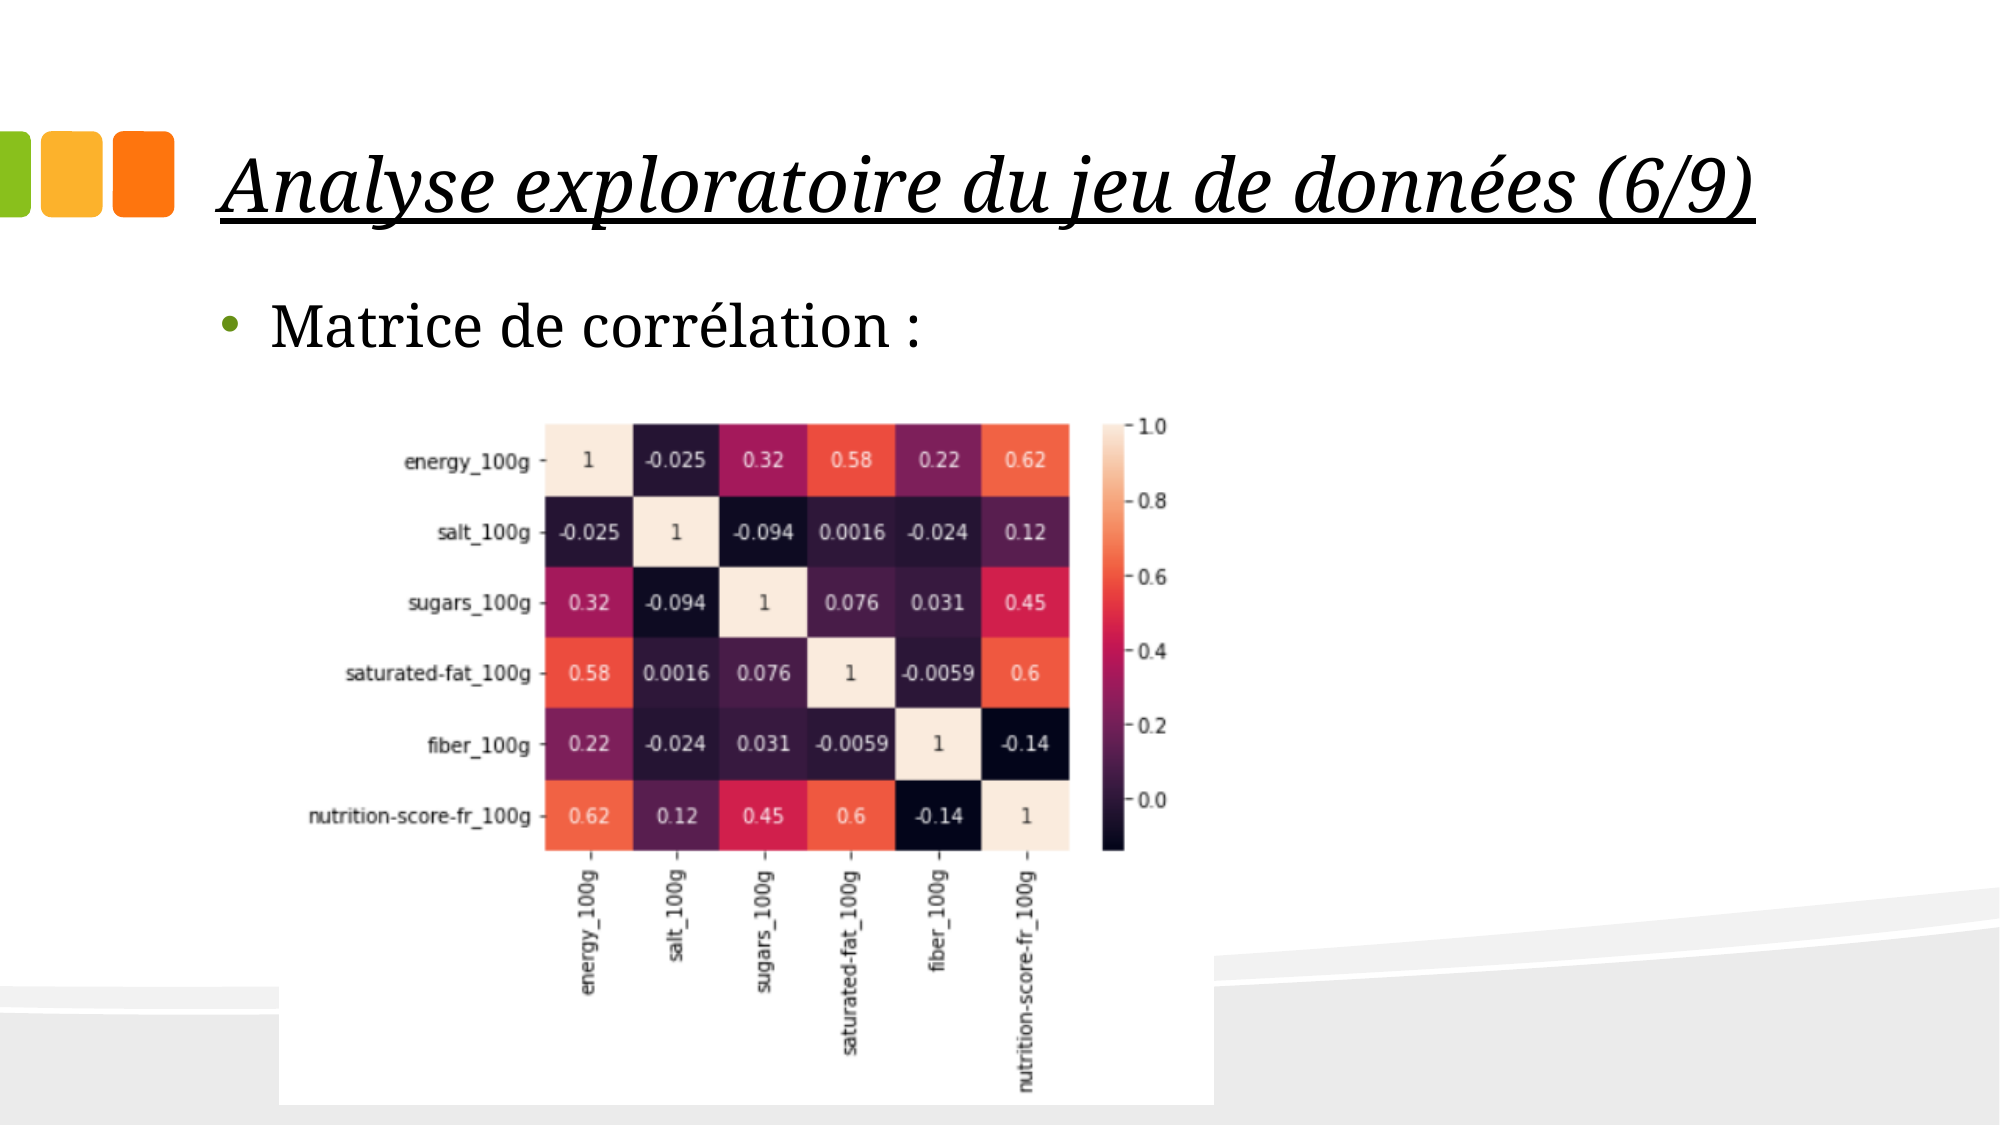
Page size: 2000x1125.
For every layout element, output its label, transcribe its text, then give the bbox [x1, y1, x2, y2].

picture [278, 408, 1214, 1105]
title Analyse exploratoire du jeu de données (6/9) [199, 24, 1800, 238]
list Matrice de corrélation : [199, 278, 1898, 1029]
